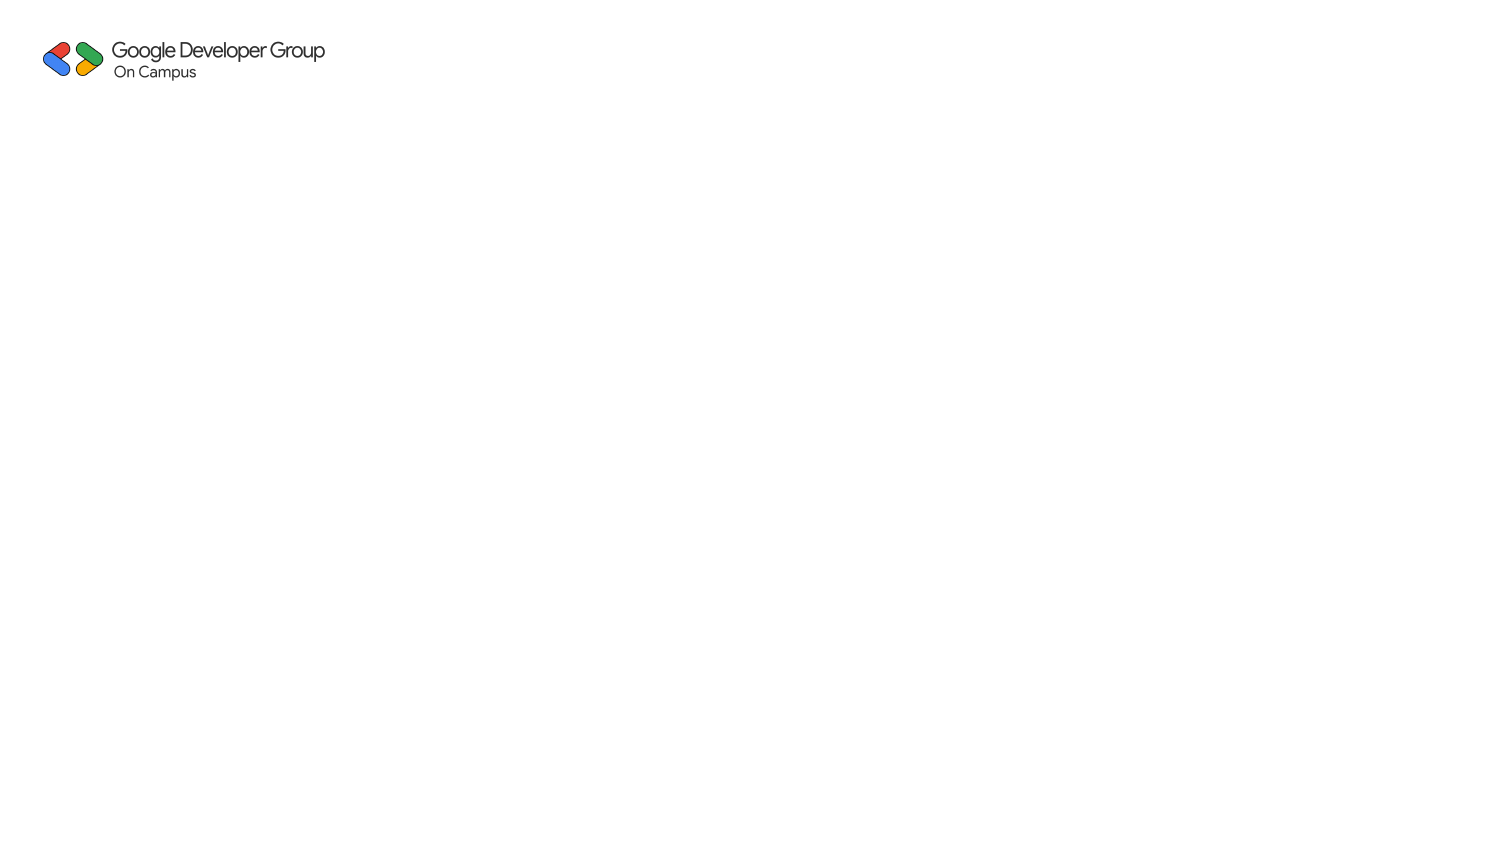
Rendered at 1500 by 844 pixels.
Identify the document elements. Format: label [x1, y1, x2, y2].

picture [25, 28, 327, 83]
